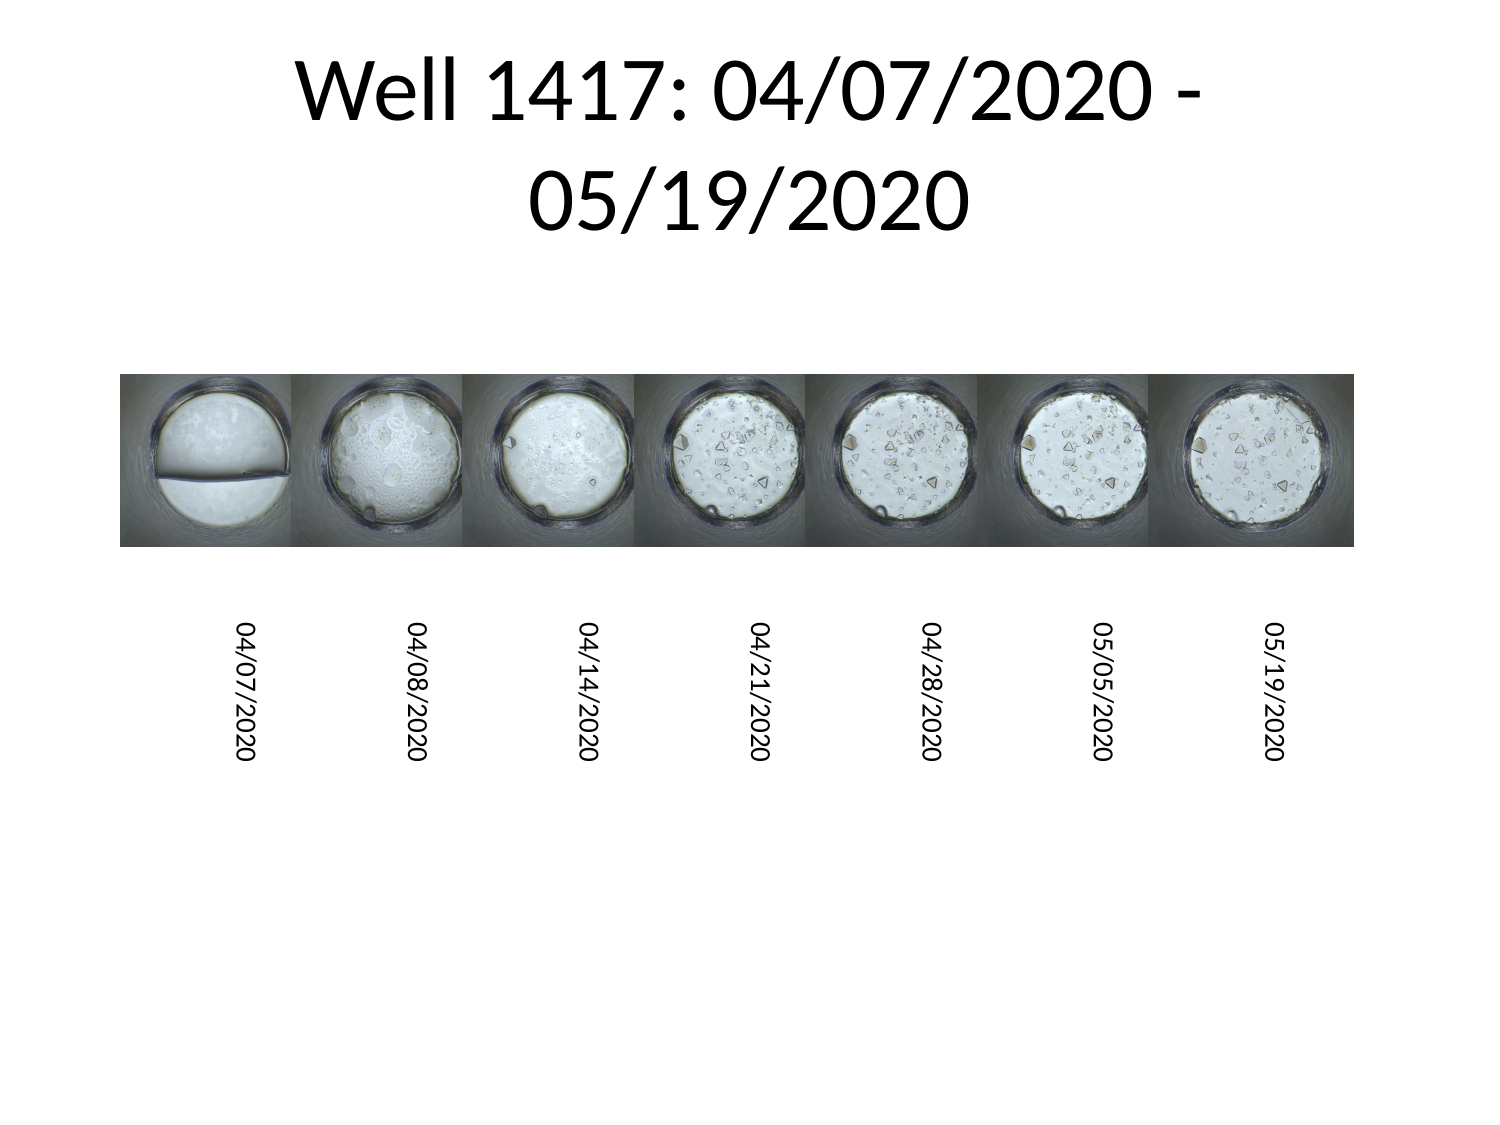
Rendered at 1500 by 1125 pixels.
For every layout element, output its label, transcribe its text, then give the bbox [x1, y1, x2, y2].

title Well 1417: 04/07/2020 - 05/19/2020 [75, 45, 1425, 233]
text_box 04/07/2020 [223, 607, 319, 779]
text_box 04/21/2020 [737, 607, 833, 779]
text_box 05/19/2020 [1252, 607, 1347, 779]
text_box 04/08/2020 [394, 607, 490, 779]
text_box 04/28/2020 [909, 607, 1004, 779]
picture [119, 374, 1354, 547]
text_box 04/14/2020 [566, 607, 662, 779]
text_box 05/05/2020 [1080, 607, 1176, 779]
